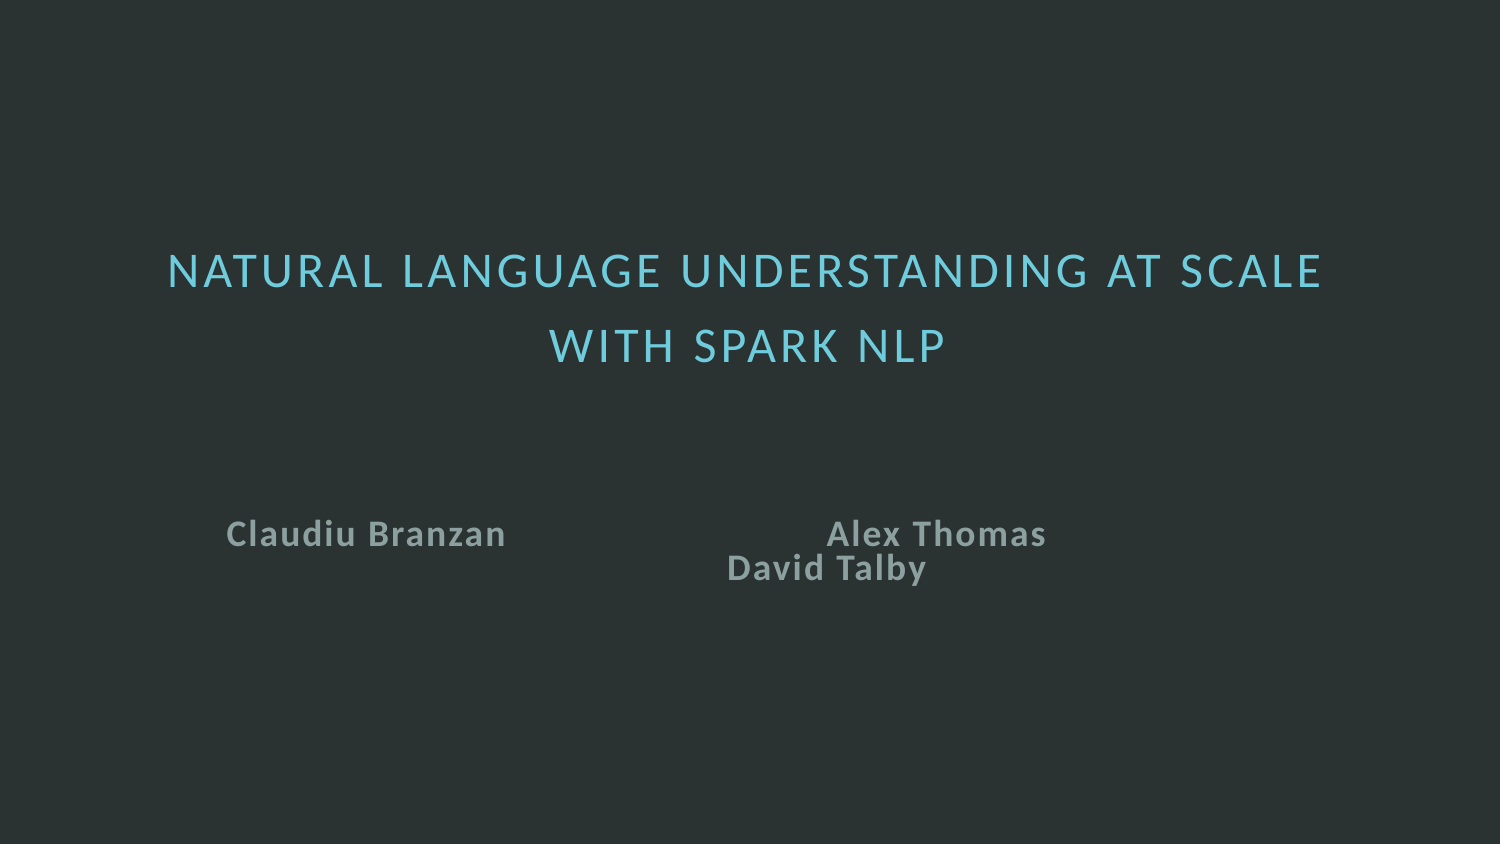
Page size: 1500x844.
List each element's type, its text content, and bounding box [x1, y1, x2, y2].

list Claudiu Branzan Alex Thomas David Talby [211, 519, 1292, 756]
title Natural language understanding AT SCALE WITH SPARK NLP [98, 136, 1396, 375]
